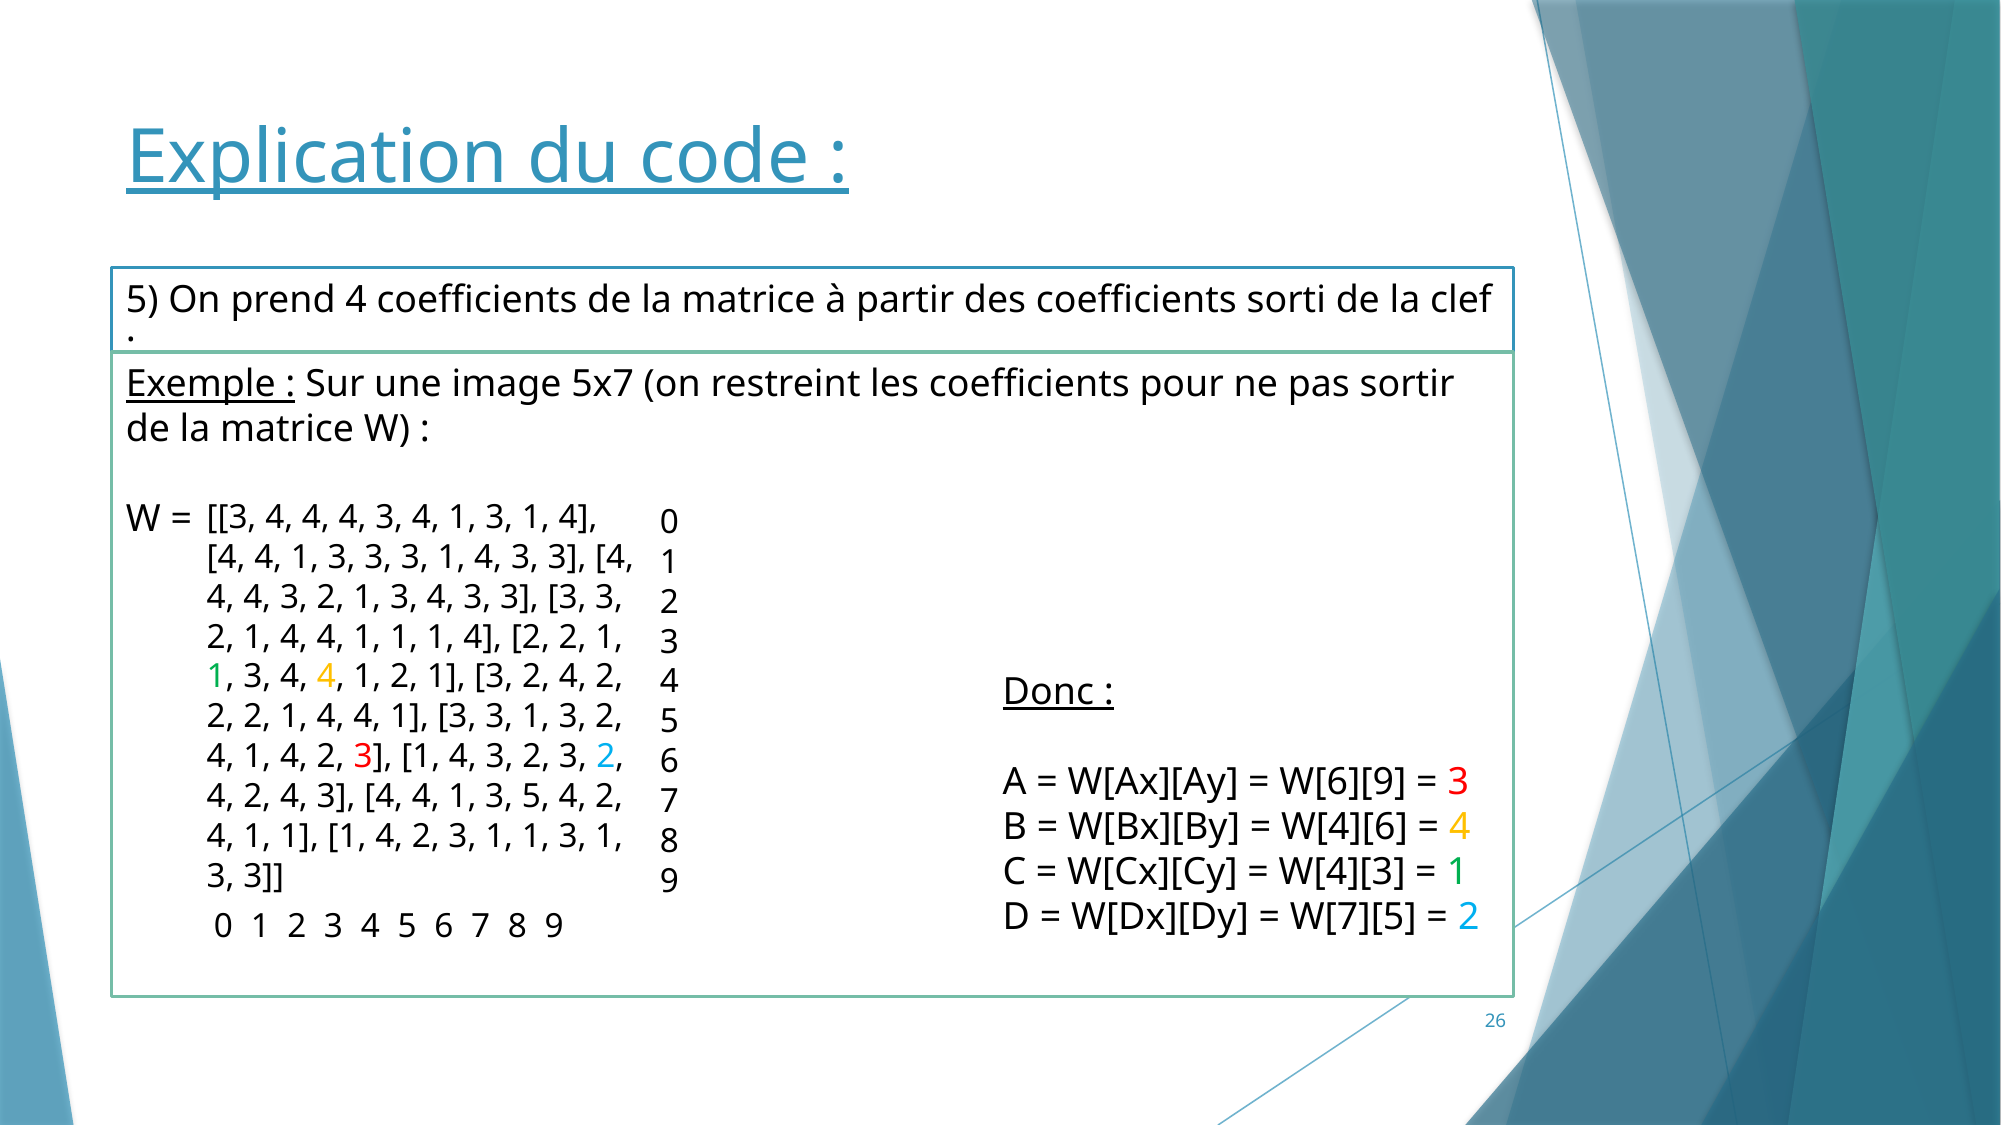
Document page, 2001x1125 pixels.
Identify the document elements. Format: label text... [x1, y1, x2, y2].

text_box Exemple : Sur une image 5x7 (on restreint les coefficients pour ne pas sortir de la matrice W) : W = [110, 350, 1515, 998]
text_box 0 1 2 3 4 5 6 7 8 9 [645, 492, 695, 907]
text_box Donc : A = W[Ax][Ay] = W[6][9] = 3 B = W[Bx][By] = W[4][6] = 4 C = W[Cx][Cy] = W[4][3] = 1 D = W[Dx][Dy] = W[7][5] = 2 [987, 659, 1495, 989]
text_box 5) On prend 4 coefficients de la matrice à partir des coefficients sorti de la clef : [110, 266, 1515, 350]
title Explication du code : [111, 99, 890, 221]
slide_number 26 [1409, 991, 1522, 1051]
text_box [[3, 4, 4, 4, 3, 4, 1, 3, 1, 4], [4, 4, 1, 3, 3, 3, 1, 4, 3, 3], [4, 4, 4, 3, 2, 1, 3, 4, 3, 3], [3, 3, 2, 1, 4, 4, 1, 1, 1, 4], [2, 2, 1, 1, 3, 4, 4, 1, 2, 1], [3, 2, 4, 2, 2, 2, 1, 4, 4, 1], [3, 3, 1, 3, 2, 4, 1, 4, 2, 3], [1, 4, 3, 2, 3, 2, 4, 2, 4, 3], [4, 4, 1, 3, 5, 4, 2, 4, 1, 1], [1, 4, 2, 3, 1, 1, 3, 1, 3, 3]] [206, 494, 645, 895]
text_box 0, 1, 2, 3, 4, 5, 6, 7, 8, 9 [181, 896, 621, 952]
